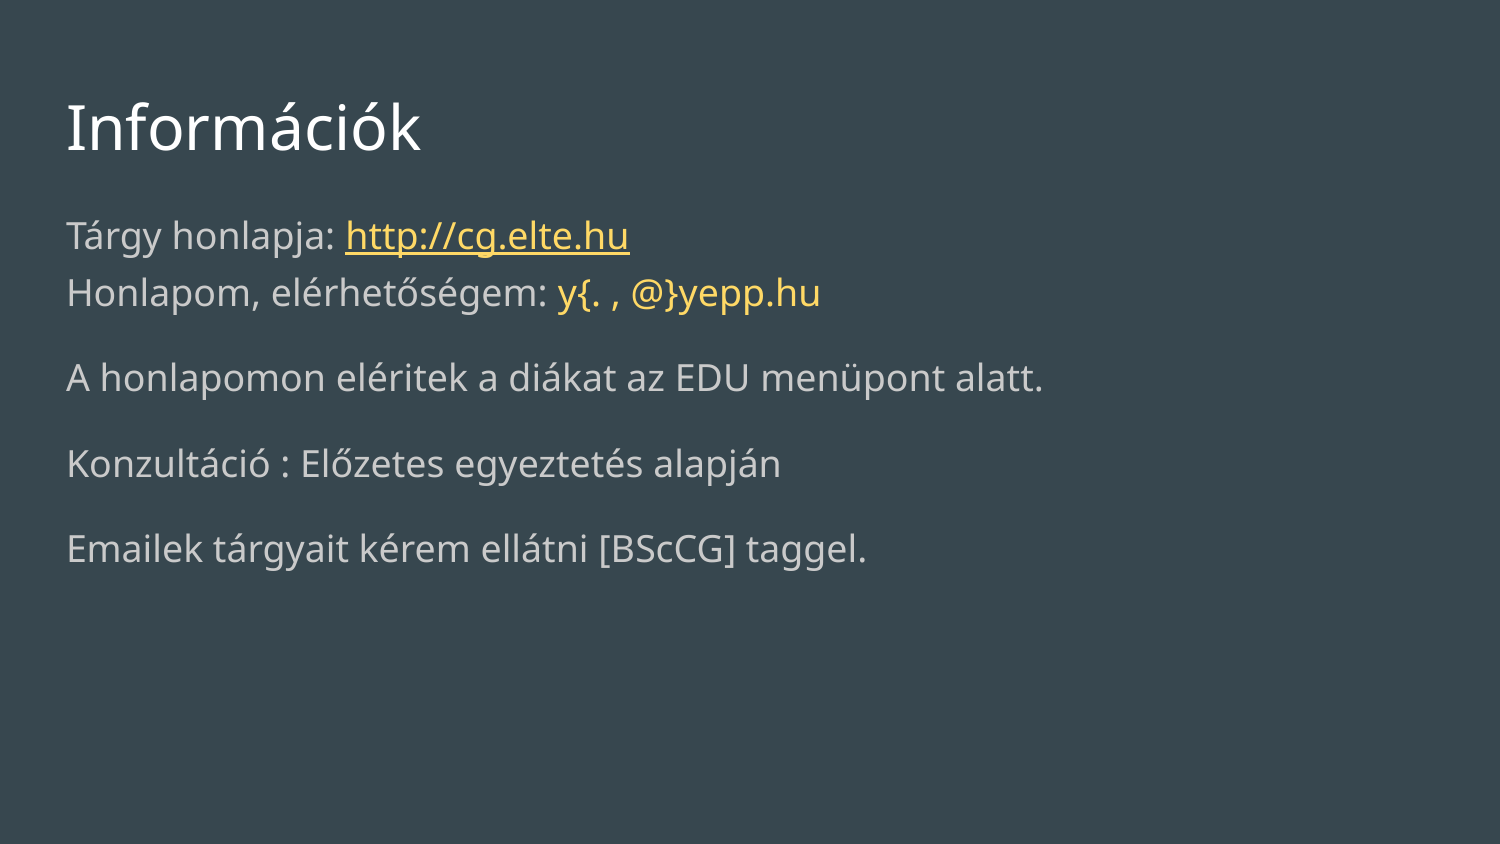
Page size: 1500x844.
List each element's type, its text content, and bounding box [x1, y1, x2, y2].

title Információk [51, 72, 1449, 167]
list Tárgy honlapja: http://cg.elte.hu Honlapom, elérhetőségem: y{. , @}yepp.hu A honlapomon eléritek a diákat az EDU menüpont alatt. Konzultáció : Előzetes egyeztetés alapján Emailek tárgyait kérem ellátni [BScCG] taggel. [51, 189, 1449, 827]
